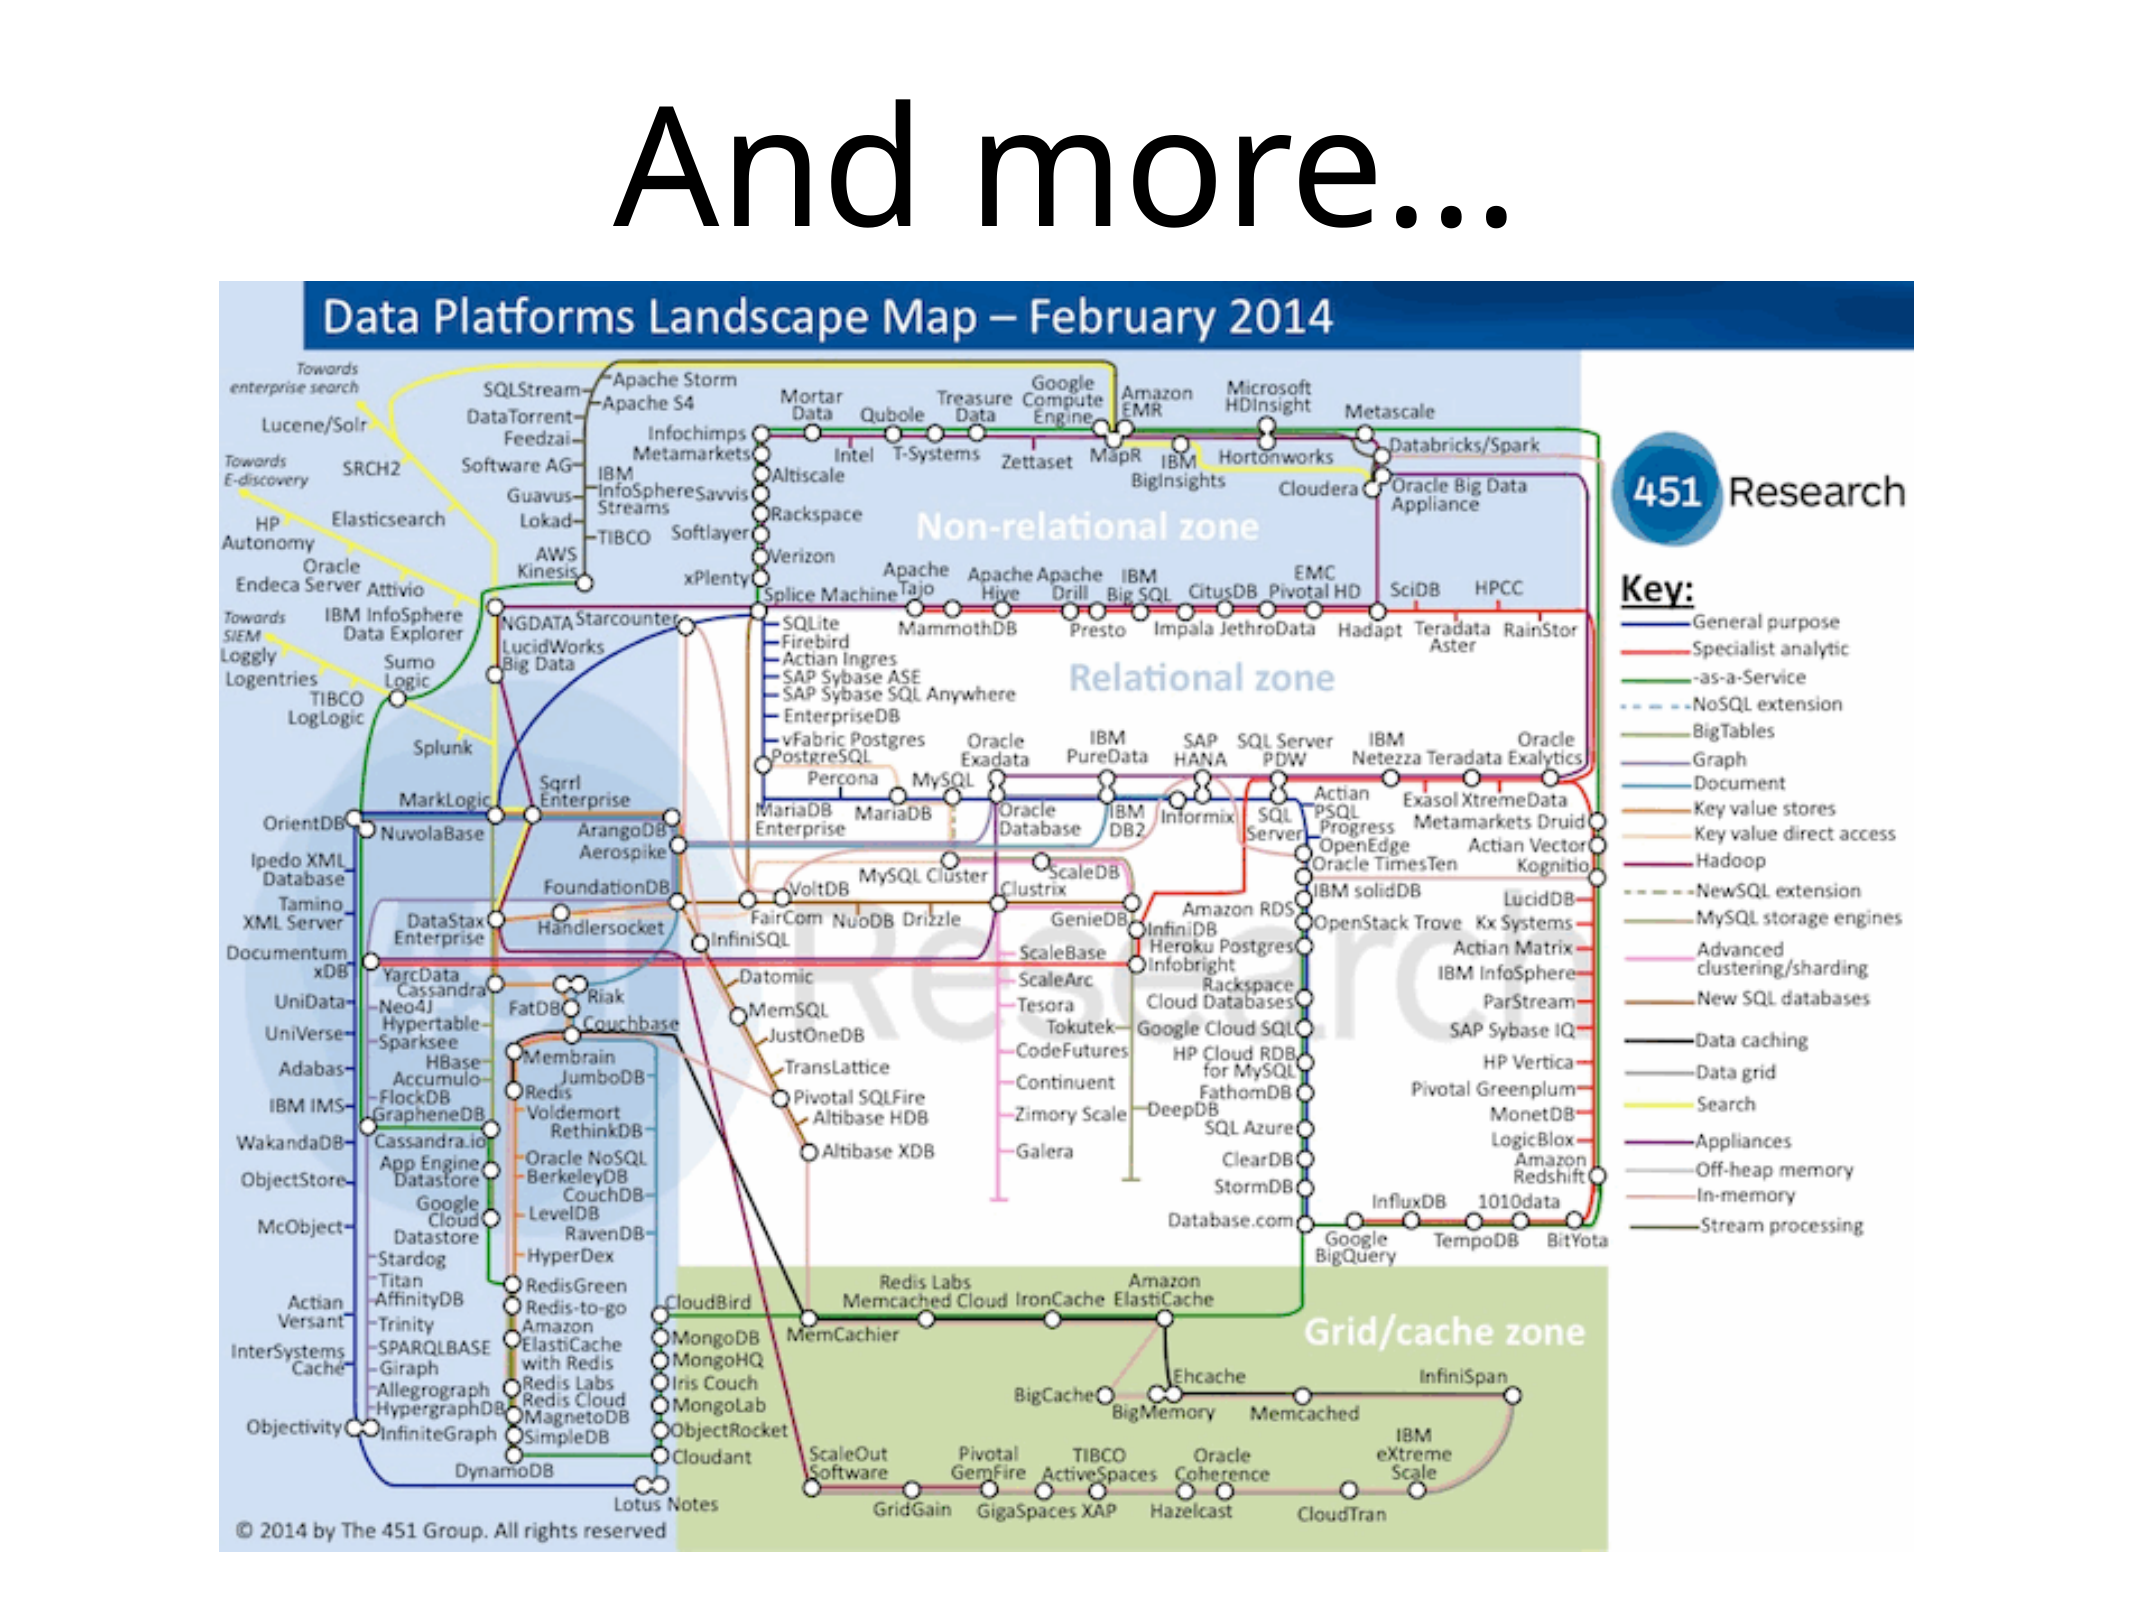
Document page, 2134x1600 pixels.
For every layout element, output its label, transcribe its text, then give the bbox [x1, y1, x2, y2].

title And more... [155, 32, 1978, 288]
picture [219, 281, 1914, 1553]
